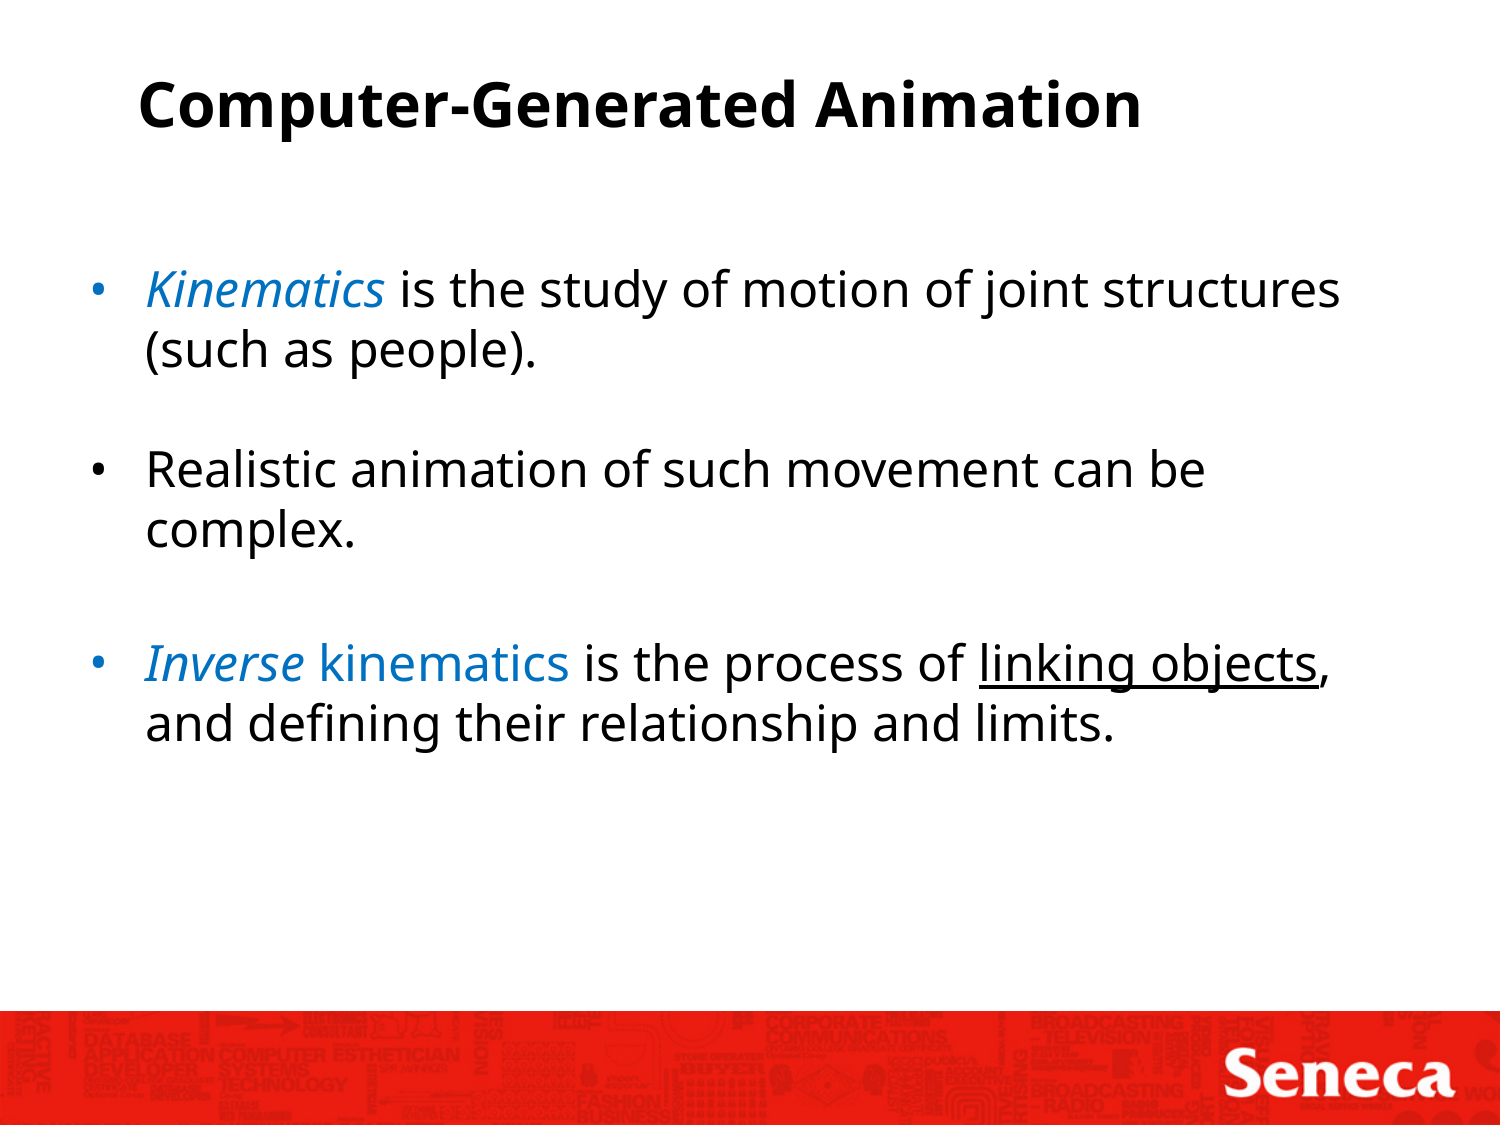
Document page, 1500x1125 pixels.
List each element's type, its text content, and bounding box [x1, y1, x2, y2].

text_box Computer-Generated Animation [122, 19, 1436, 185]
text_box Kinematics is the study of motion of joint structures (such as people). Realistic animation of such movement can be complex. Inverse kinematics is the process of linking objects, and defining their relationship and limits. [74, 249, 1425, 1013]
picture [0, 1011, 1500, 1125]
